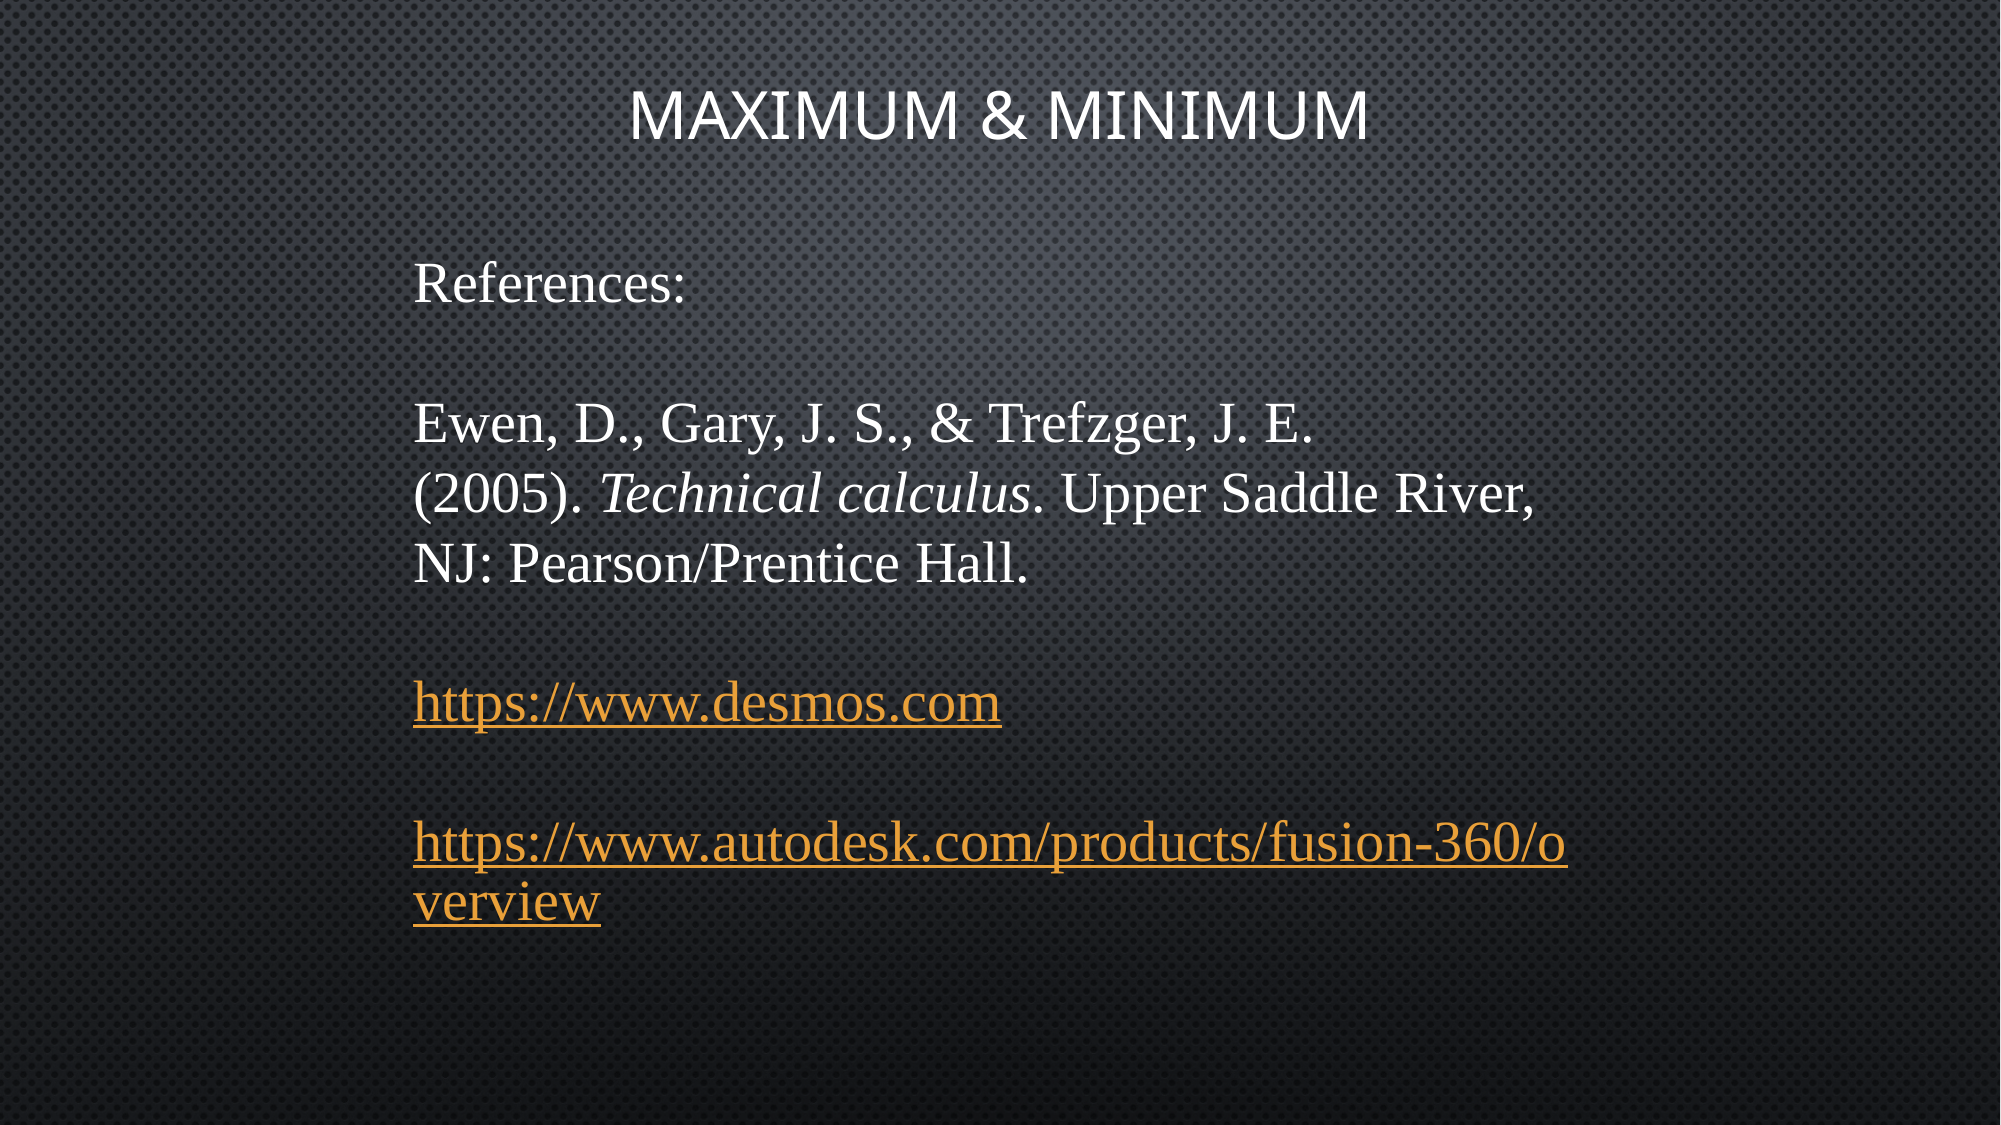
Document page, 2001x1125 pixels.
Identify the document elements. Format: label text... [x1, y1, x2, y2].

text_box References: Ewen, D., Gary, J. S., & Trefzger, J. E. (2005). Technical calculus. Upper Saddle River, NJ: Pearson/Prentice Hall. https://www.desmos.com https://www.autodesk.com/products/fusion-360/overview [398, 236, 1602, 1021]
title Maximum & Minimum [184, 12, 1816, 213]
